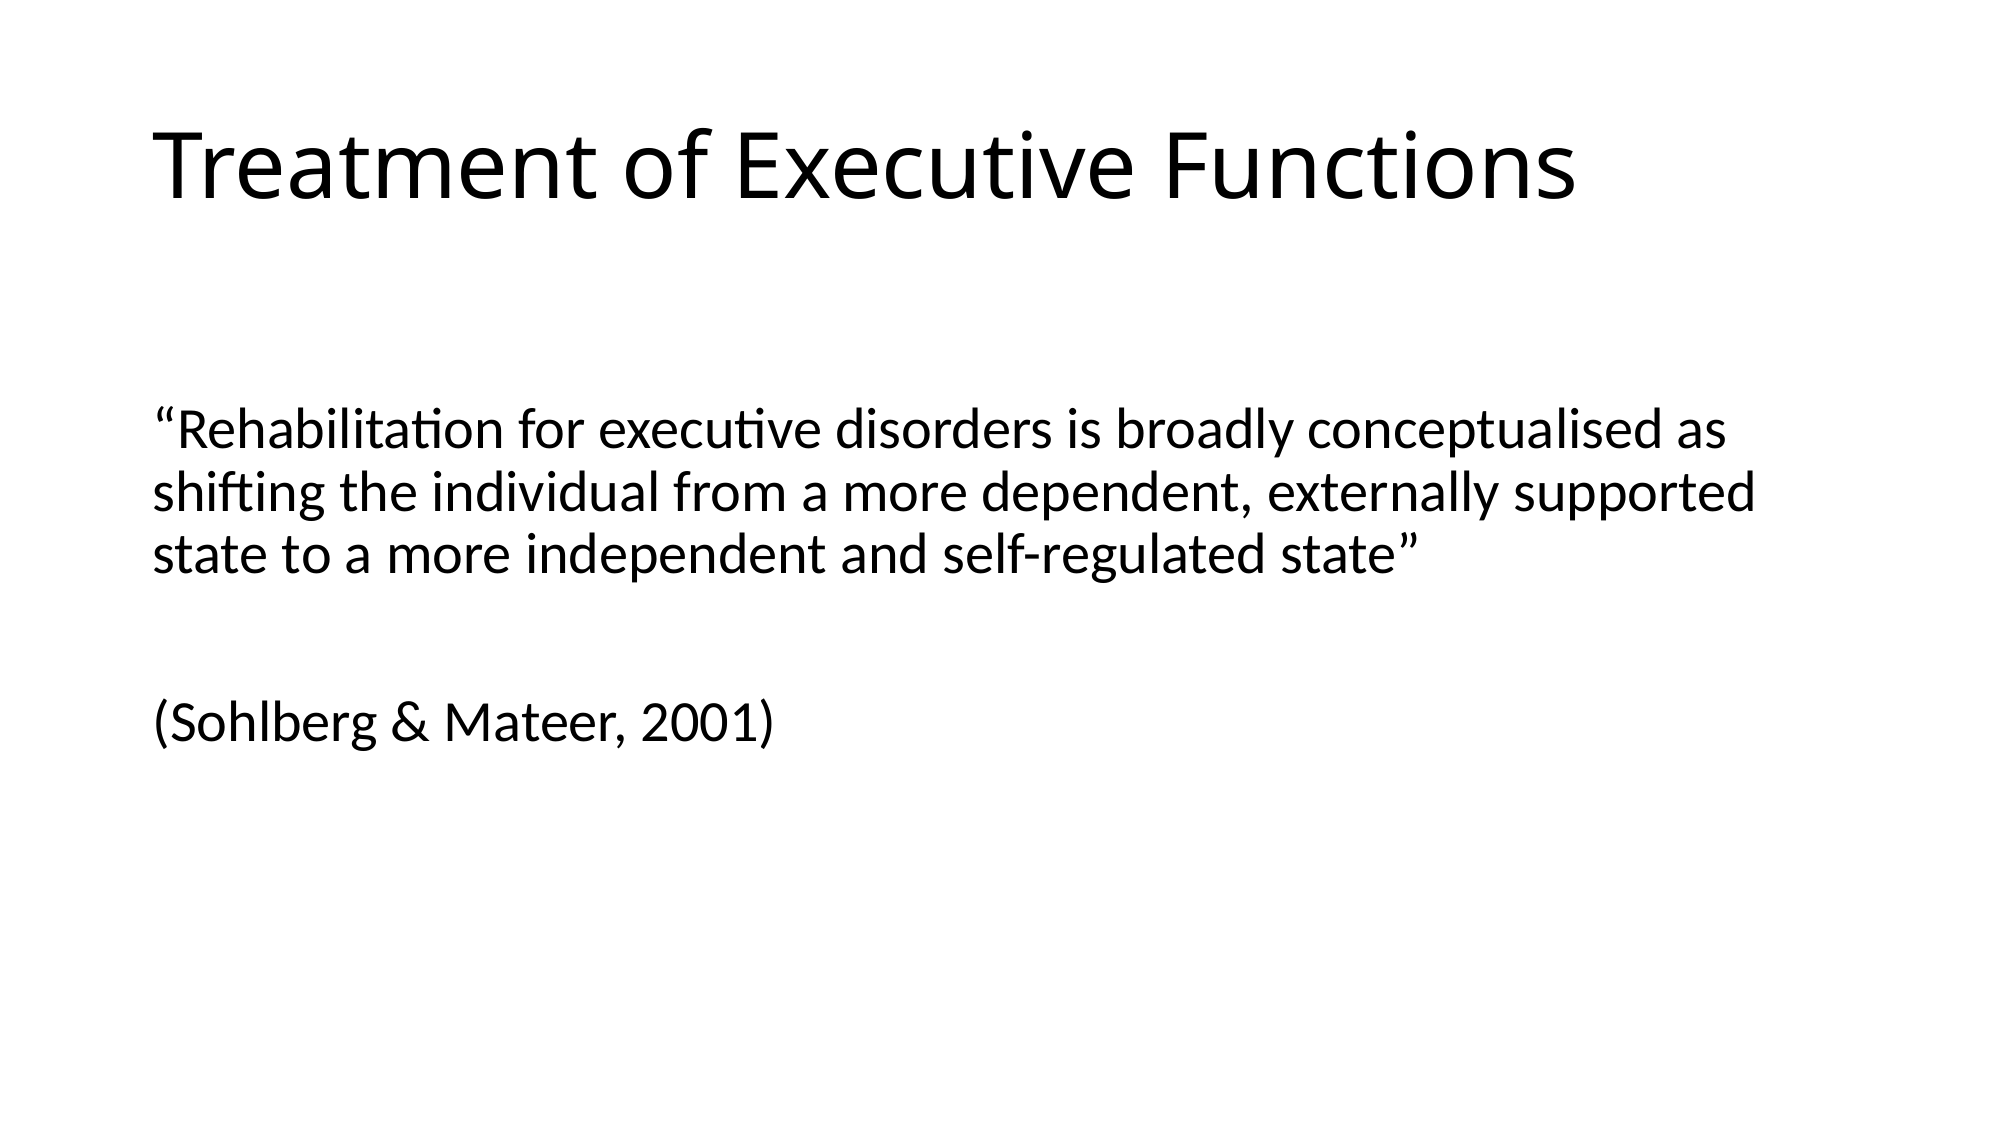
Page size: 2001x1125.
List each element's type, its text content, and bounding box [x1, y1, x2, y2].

title Treatment of Executive Functions [137, 59, 1863, 278]
list “Rehabilitation for executive disorders is broadly conceptualised as shifting the individual from a more dependent, externally supported state to a more independent and self-regulated state” (Sohlberg & Mateer, 2001) [137, 299, 1863, 1014]
